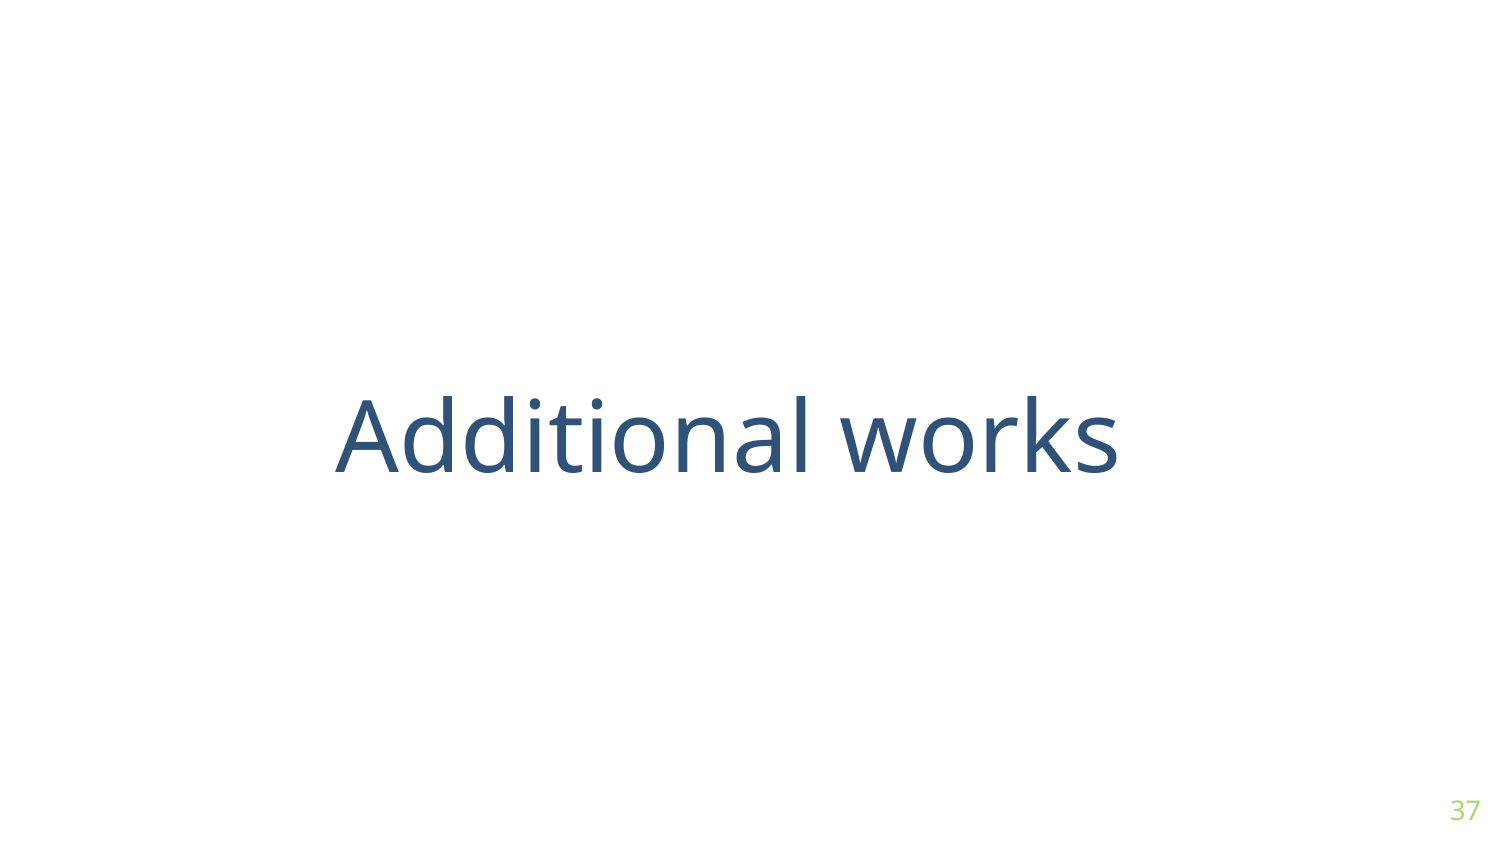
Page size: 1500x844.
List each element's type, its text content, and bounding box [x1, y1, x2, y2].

text_box Additional works [335, 351, 1370, 493]
slide_number 37 [1391, 779, 1482, 844]
